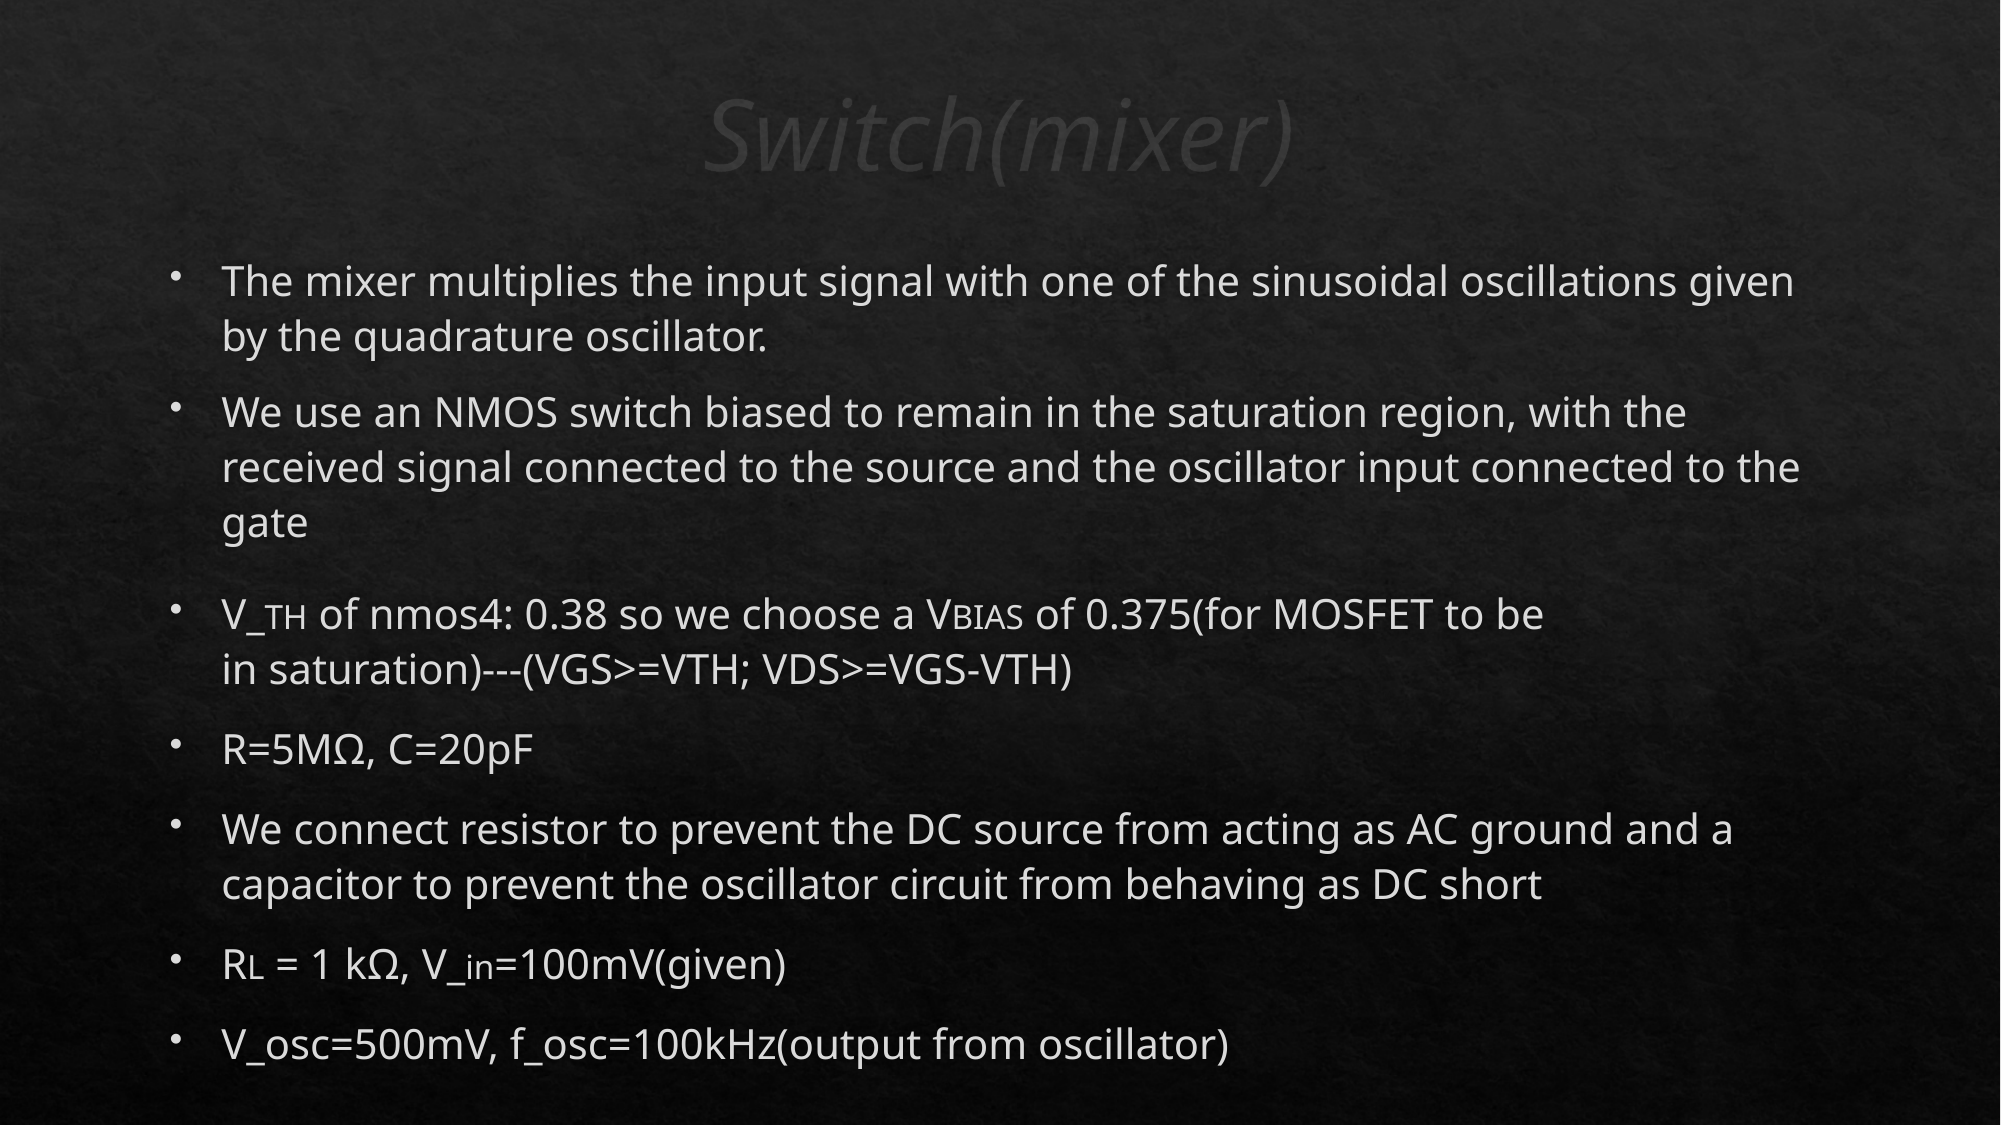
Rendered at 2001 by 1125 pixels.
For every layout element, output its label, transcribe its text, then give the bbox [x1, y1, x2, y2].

title Switch(mixer) [149, 35, 1849, 237]
list The mixer multiplies the input signal with one of the sinusoidal oscillations given by the quadrature oscillator. We use an NMOS switch biased to remain in the saturation region, with the received signal connected to the source and the oscillator input connected to the gate V_TH of nmos4: 0.38 so we choose a VBIAS of 0.375(for MOSFET to be in saturation)---(VGS>=VTH; VDS>=VGS-VTH) R=5MΩ, C=20pF We connect resistor to prevent the DC source from acting as AC ground and a capacitor to prevent the oscillator circuit from behaving as DC short RL = 1 kΩ, V_in=100mV(given) V_osc=500mV, f_osc=100kHz(output from oscillator) [149, 242, 1849, 950]
